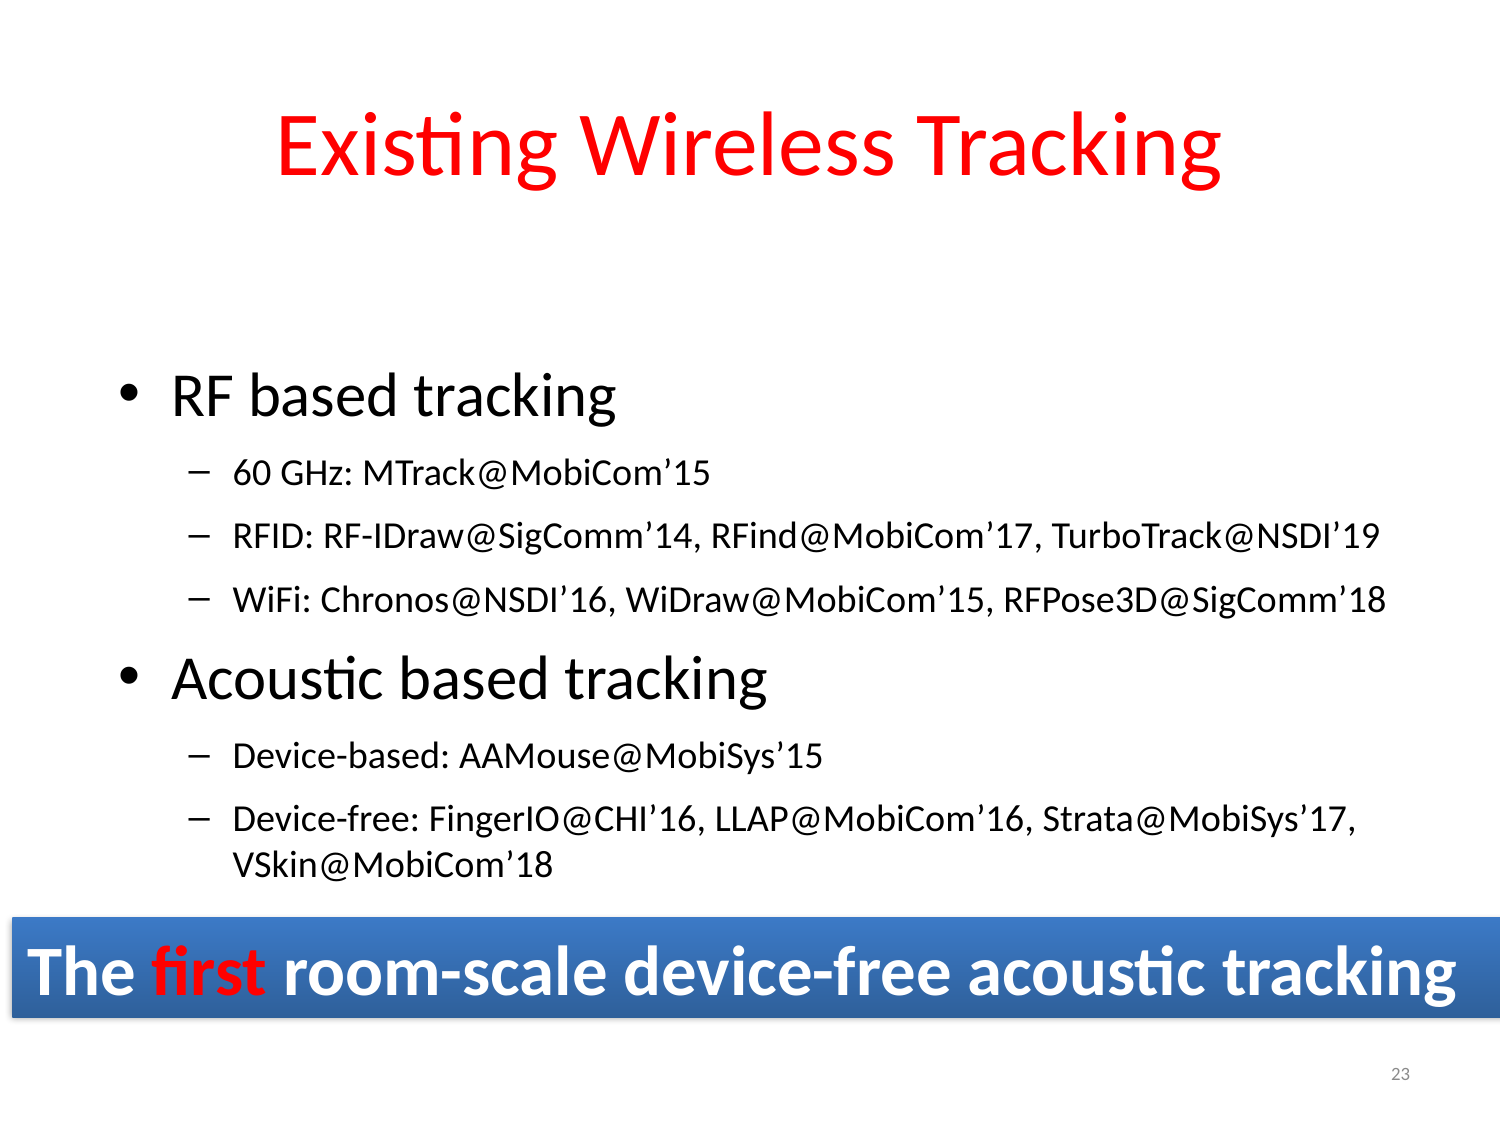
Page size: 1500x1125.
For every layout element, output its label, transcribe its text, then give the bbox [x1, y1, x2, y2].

list RF based tracking 60 GHz: MTrack@MobiCom’15 RFID: RF-IDraw@SigComm’14, RFind@MobiCom’17, TurboTrack@NSDI’19 WiFi: Chronos@NSDI’16, WiDraw@MobiCom’15, RFPose3D@SigComm’18 Acoustic based tracking Device-based: AAMouse@MobiSys’15 Device-free: FingerIO@CHI’16, LLAP@MobiCom’16, Strata@MobiSys’17, VSkin@MobiCom’18 [103, 346, 1489, 894]
text_box The first room-scale device-free acoustic tracking [12, 917, 1500, 1018]
slide_number 23 [1074, 1042, 1425, 1103]
title Existing Wireless Tracking [75, 45, 1425, 233]
